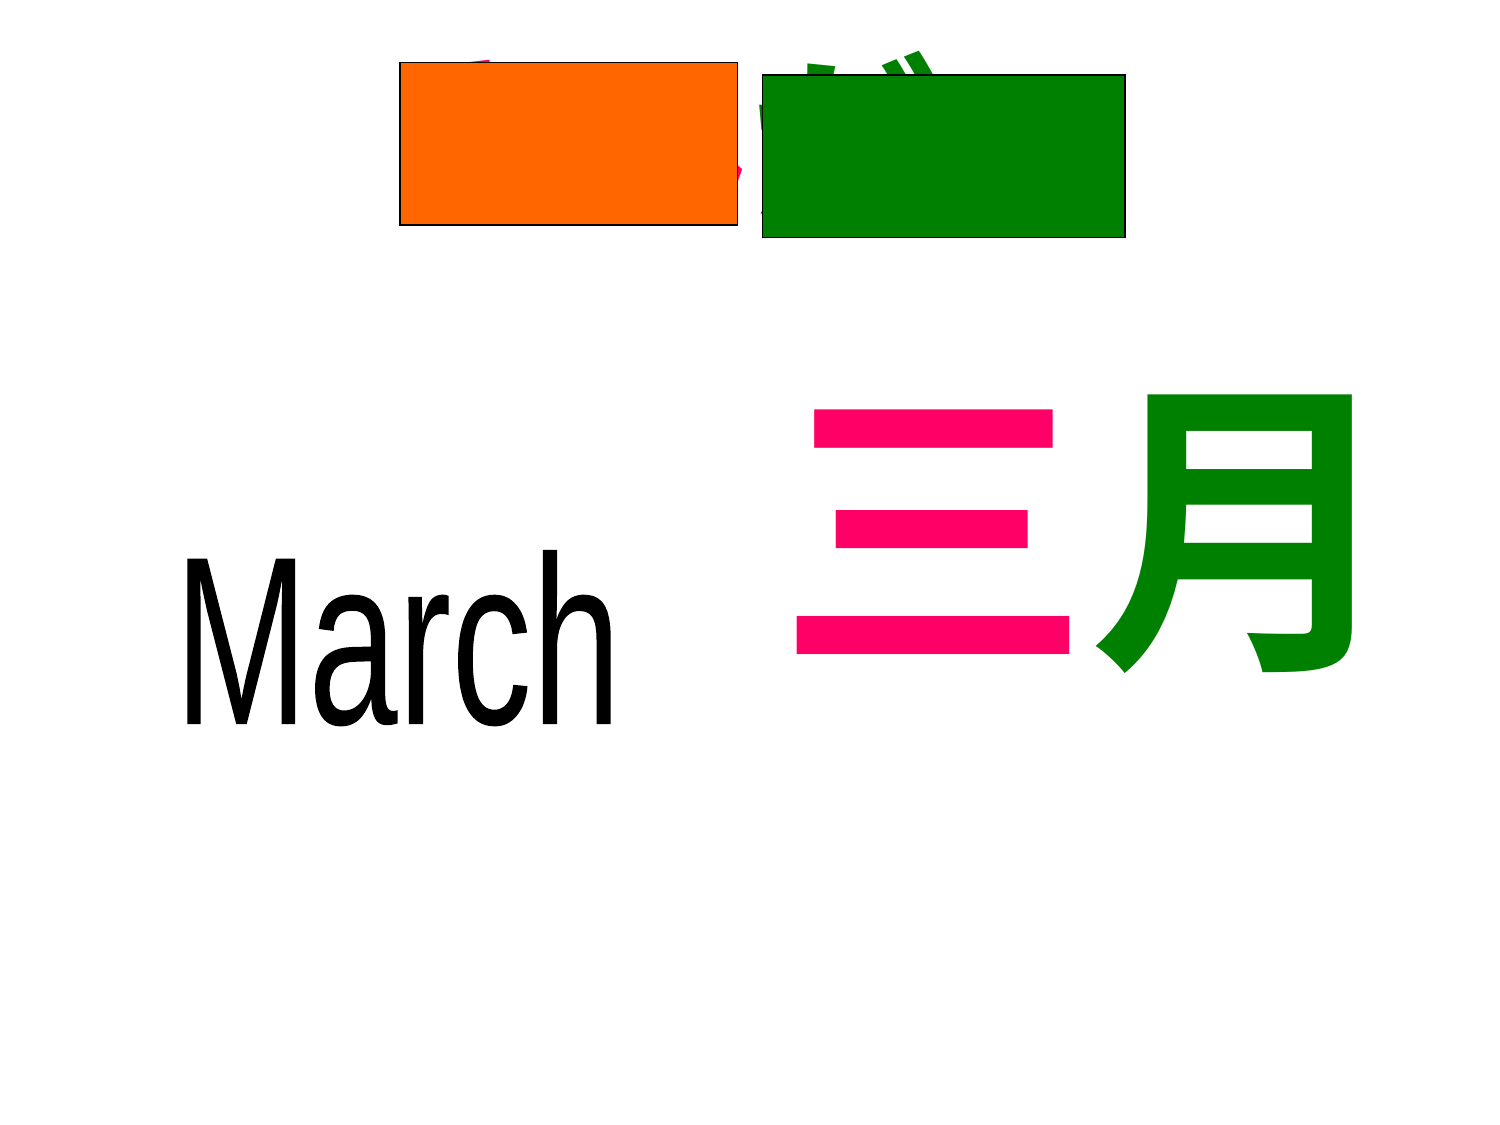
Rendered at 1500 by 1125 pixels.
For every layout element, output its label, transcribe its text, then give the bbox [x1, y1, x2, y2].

title さんがつ [75, 45, 1425, 233]
list 三月 [762, 324, 1425, 1005]
text_box [399, 62, 738, 225]
text_box [762, 74, 1125, 238]
